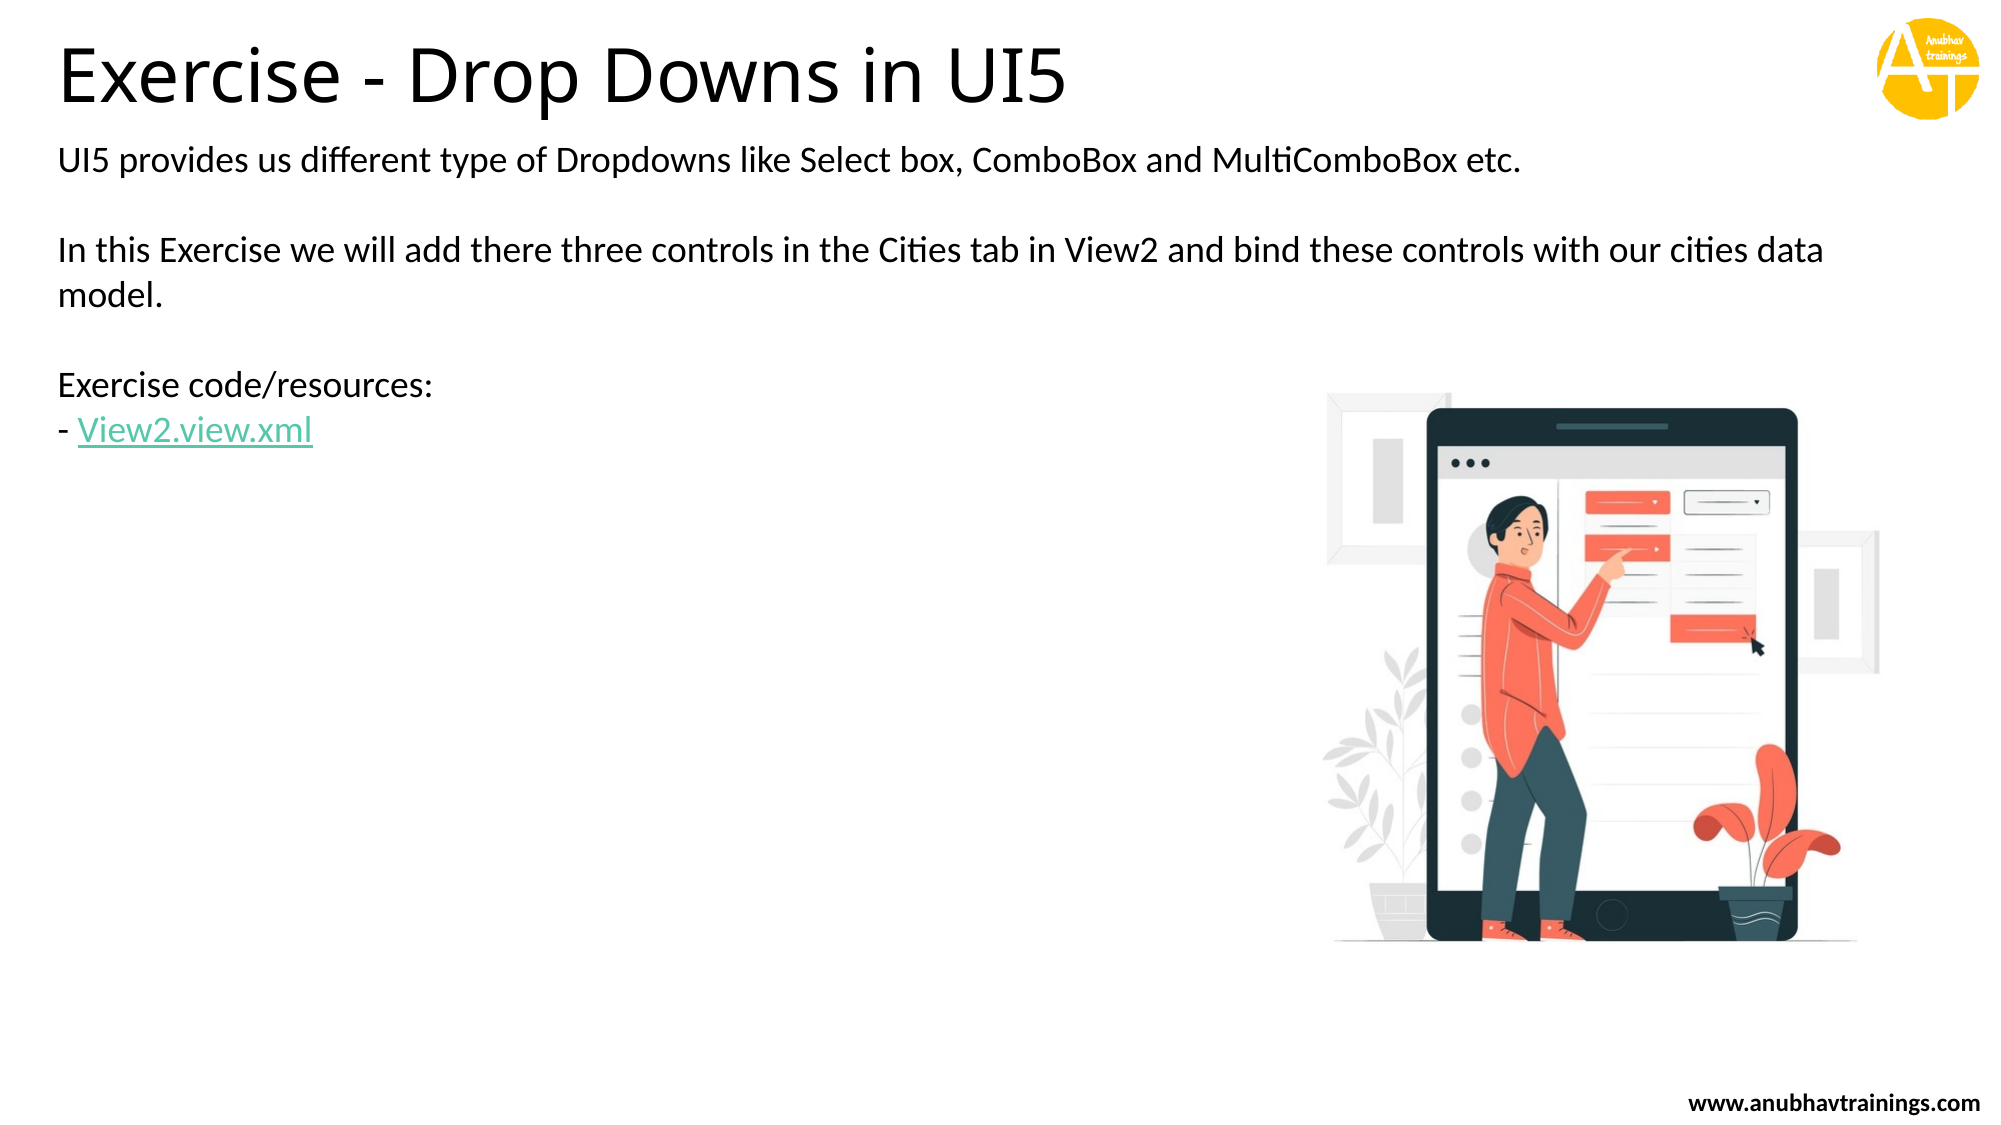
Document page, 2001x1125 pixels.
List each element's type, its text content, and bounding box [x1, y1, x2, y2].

picture [1866, 11, 1985, 128]
picture [1282, 350, 1909, 977]
footer www.anubhavtrainings.com [1669, 1089, 2000, 1114]
text_box UI5 provides us different type of Dropdowns like Select box, ComboBox and MultiComboBox etc. In this Exercise we will add there three controls in the Cities tab in View2 and bind these controls with our cities data model. Exercise code/resources: - View2.view.xml [42, 127, 1874, 458]
text_box Exercise - Drop Downs in UI5 [42, 30, 1319, 127]
